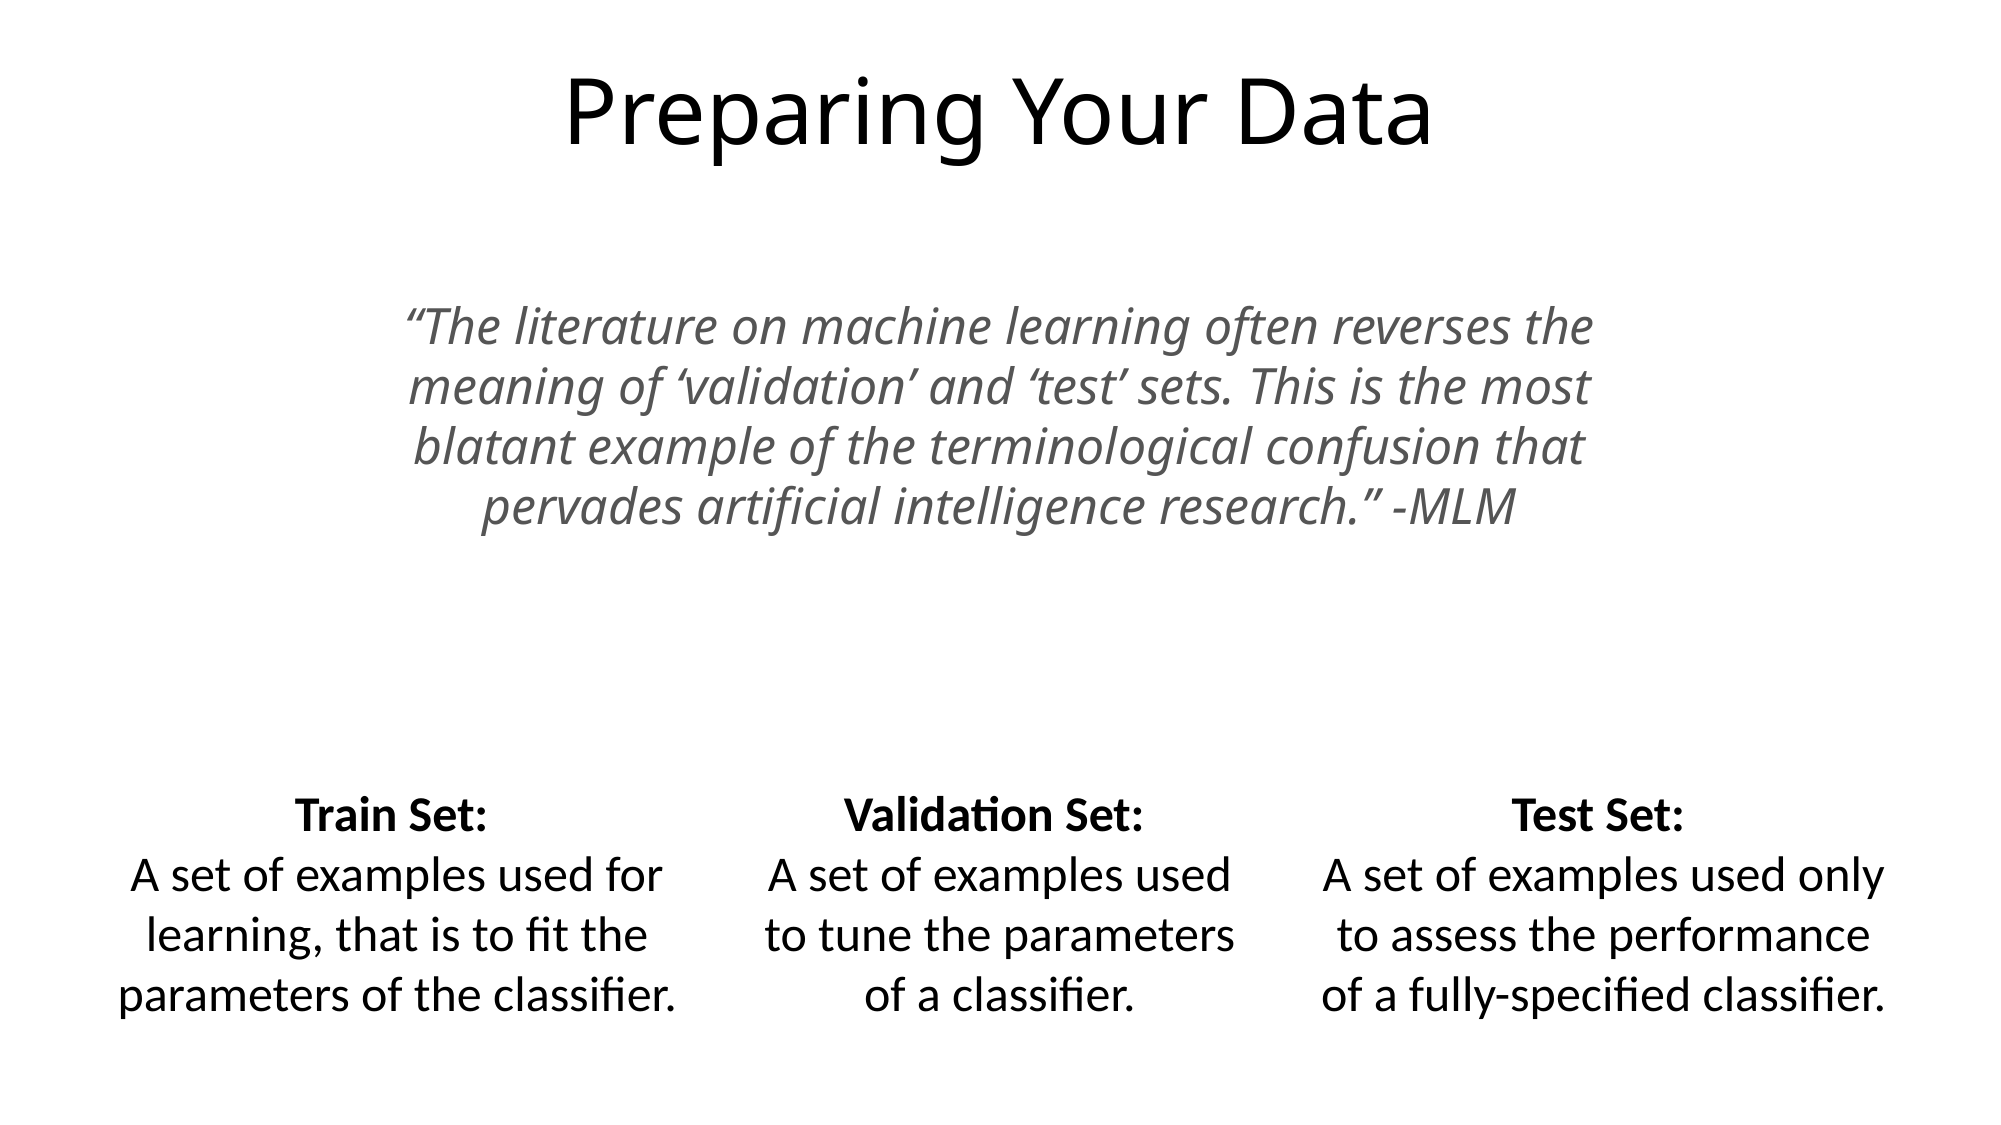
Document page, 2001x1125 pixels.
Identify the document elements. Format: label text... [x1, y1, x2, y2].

text_box Test Set: A set of examples used only to assess the performance of a fully-specified classifier. [1303, 774, 1905, 1029]
text_box Train Set: A set of examples used for learning, that is to fit the parameters of the classifier. [85, 774, 709, 1029]
text_box “The literature on machine learning often reverses the meaning of ‘validation’ and ‘test’ sets. This is the most blatant example of the terminological confusion that pervades artificial intelligence research.” -MLM [337, 286, 1663, 542]
title Preparing Your Data [137, 5, 1863, 224]
text_box Validation Set: A set of examples used to tune the parameters of a classifier. [738, 774, 1262, 1029]
